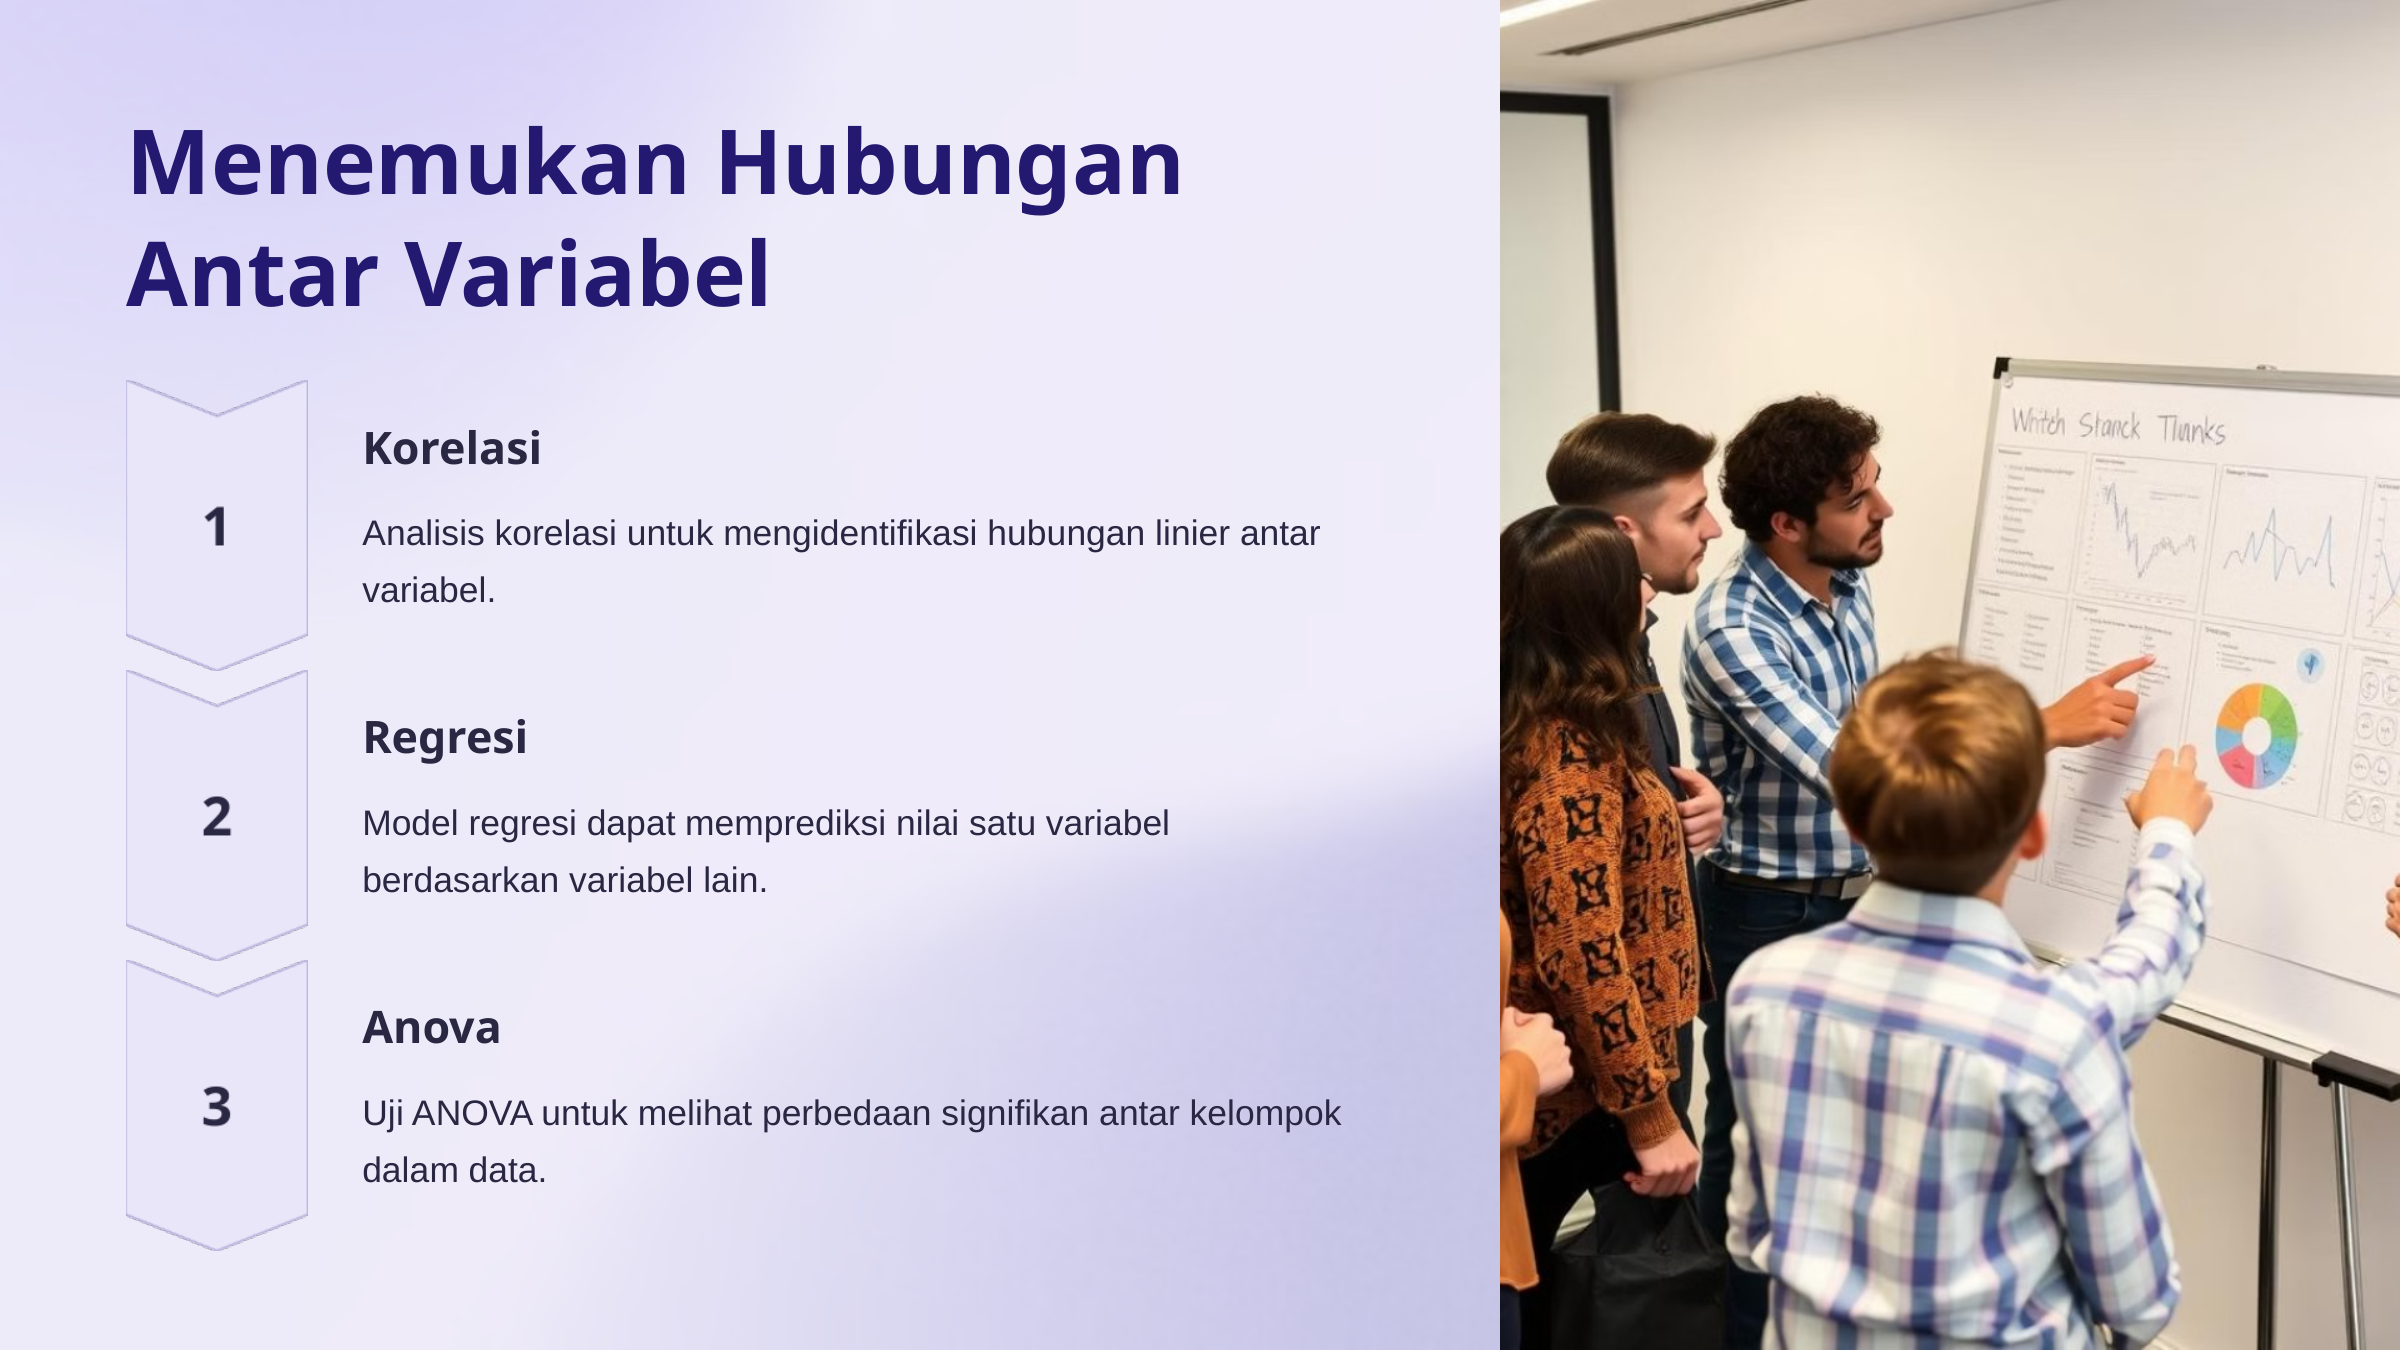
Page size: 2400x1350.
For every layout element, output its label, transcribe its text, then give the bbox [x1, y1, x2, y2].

text_box Regresi [362, 706, 816, 764]
picture [126, 380, 308, 1251]
text_box Anova [362, 996, 816, 1054]
text_box Uji ANOVA untuk melihat perbedaan signifikan antar kelompok dalam data. [362, 1074, 1374, 1191]
text_box Korelasi [362, 416, 816, 474]
text_box Analisis korelasi untuk mengidentifikasi hubungan linier antar variabel. [362, 495, 1374, 611]
text_box Menemukan Hubungan Antar Variabel [126, 99, 1374, 327]
picture [1499, 0, 2400, 1350]
text_box Model regresi dapat memprediksi nilai satu variabel berdasarkan variabel lain. [362, 785, 1374, 901]
